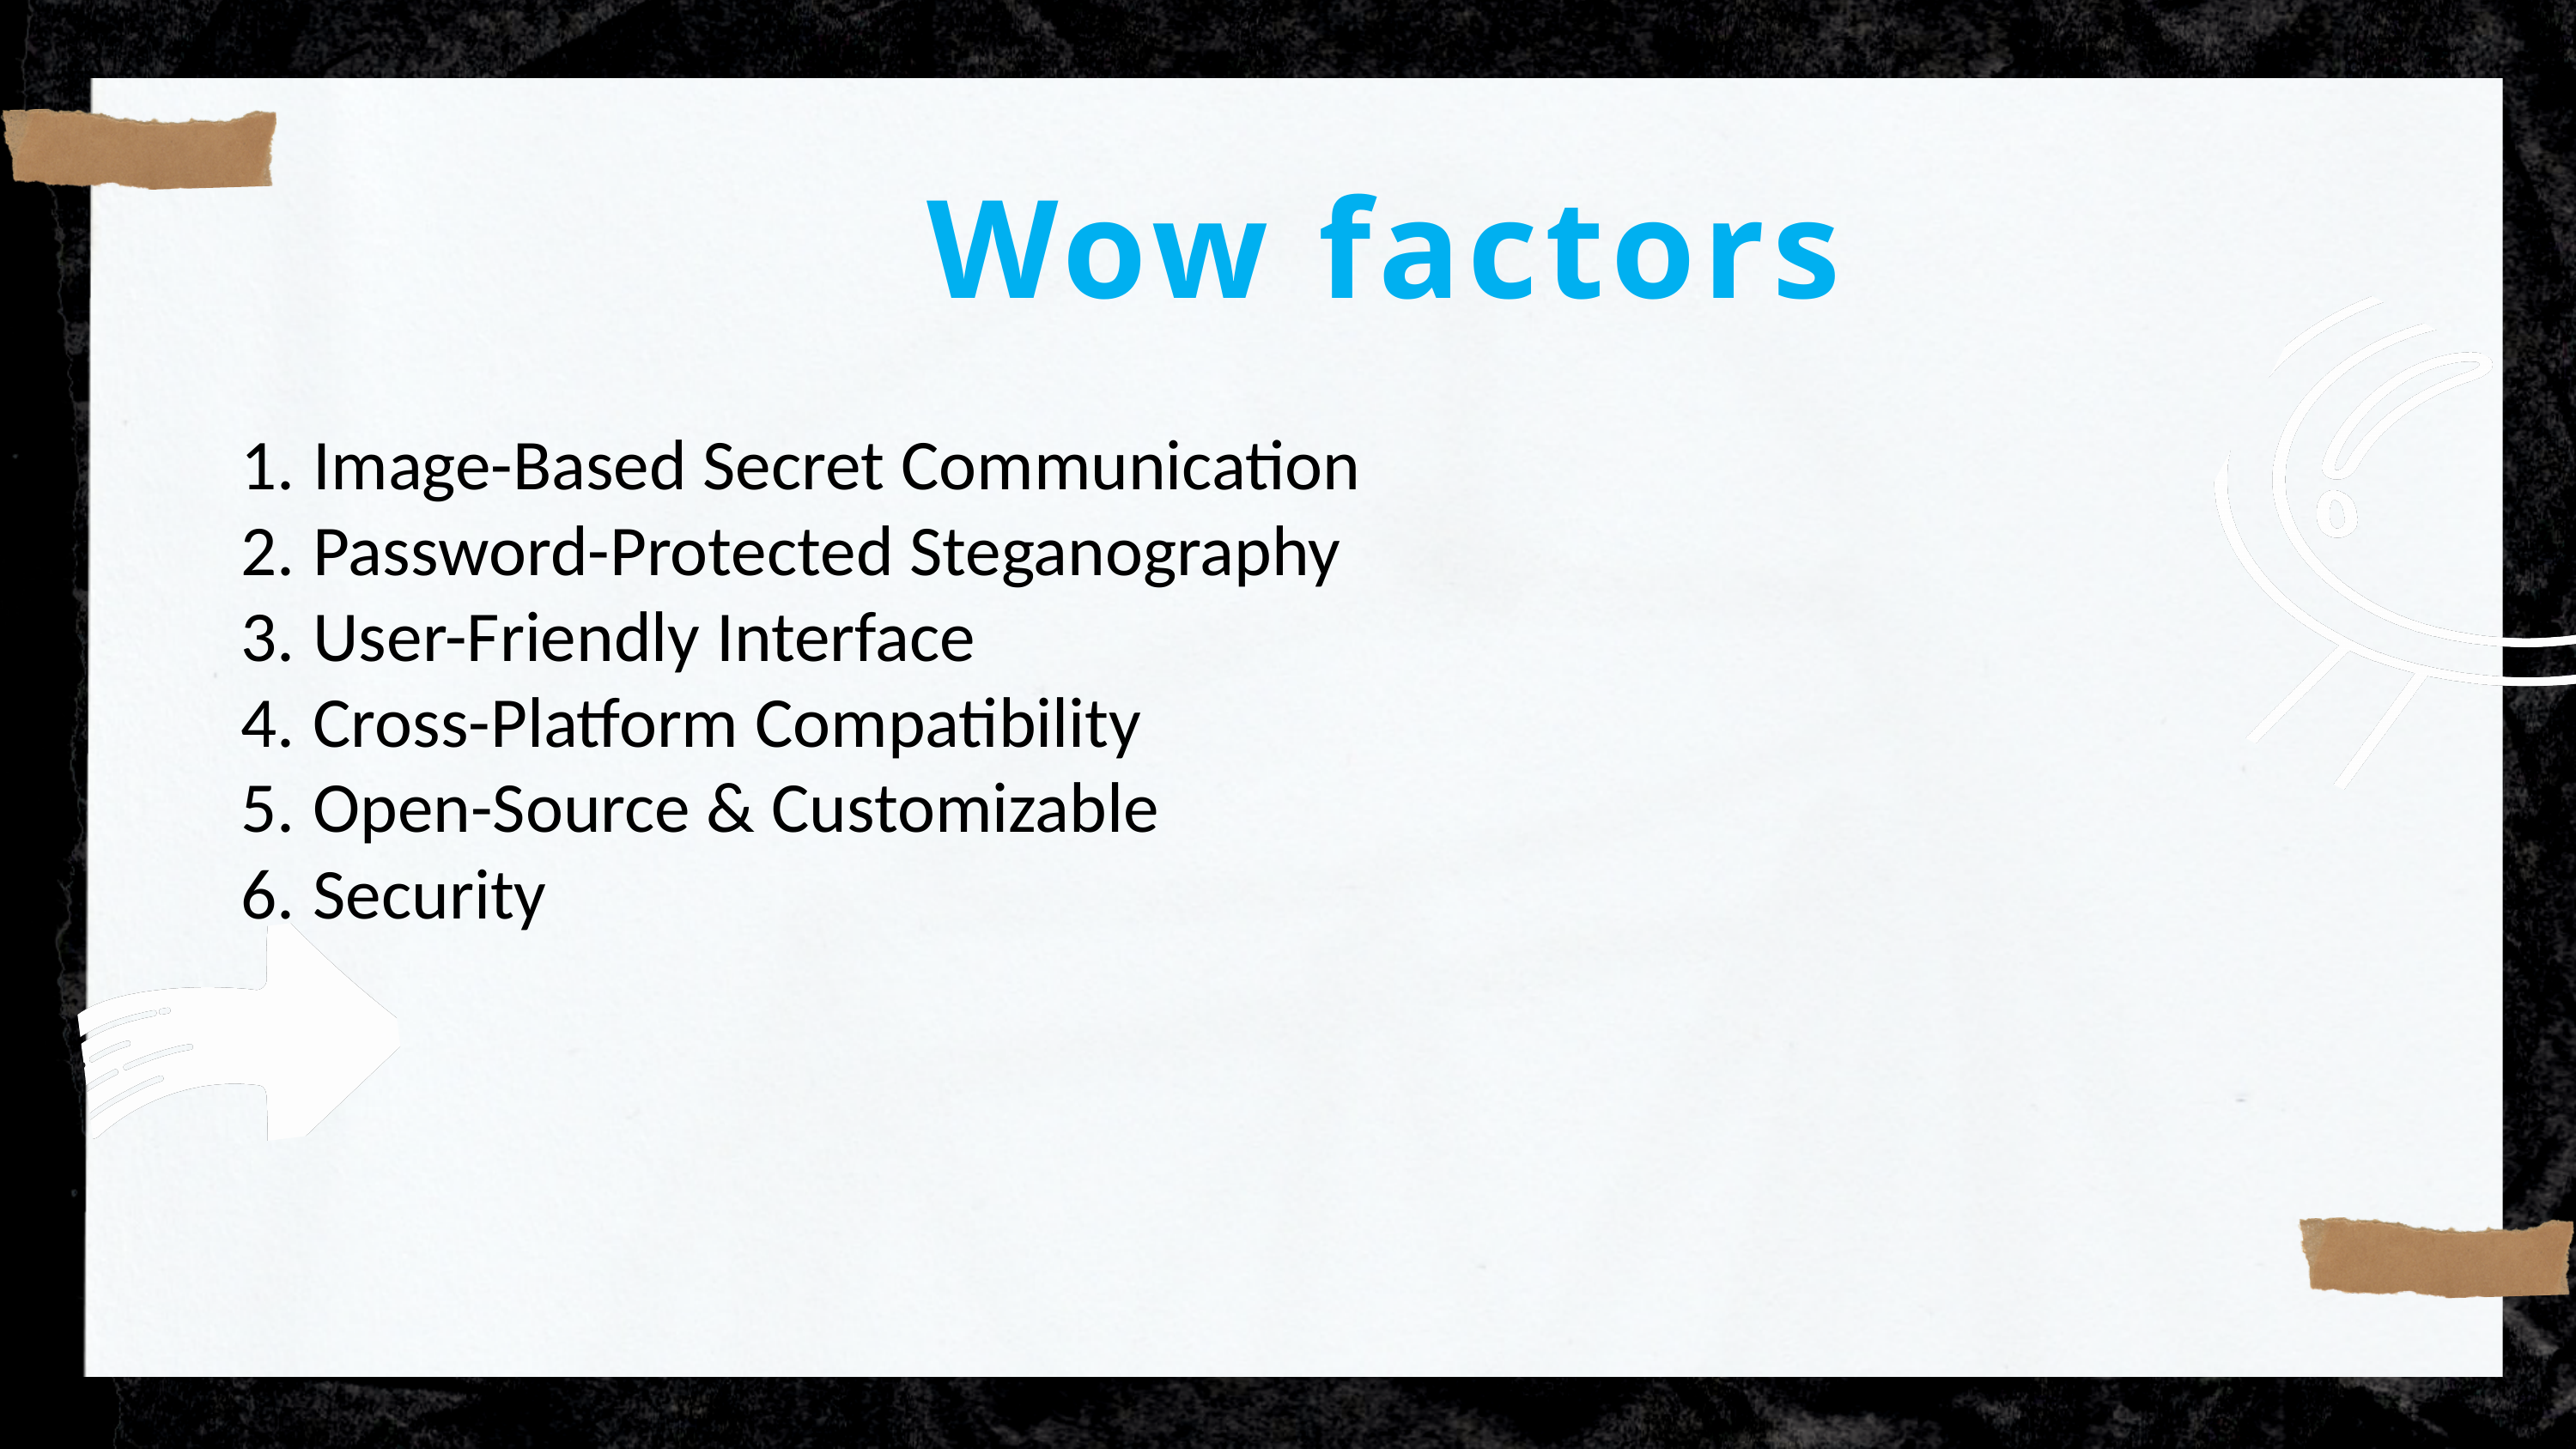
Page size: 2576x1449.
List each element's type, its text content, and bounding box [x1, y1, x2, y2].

text_box Wow factors [536, 178, 2233, 325]
text_box [0, 101, 279, 195]
text_box [0, 0, 2576, 403]
text_box [82, 78, 2503, 949]
text_box [82, 829, 2503, 1377]
text_box [2248, 270, 2576, 912]
text_box Image-Based Secret Communication Password-Protected Steganography User-Friendly Interface Cross-Platform Compatibility Open-Source & Customizable Security [240, 417, 2418, 933]
text_box [0, 141, 2576, 1449]
text_box [2297, 1210, 2576, 1303]
text_box [70, 929, 410, 1162]
